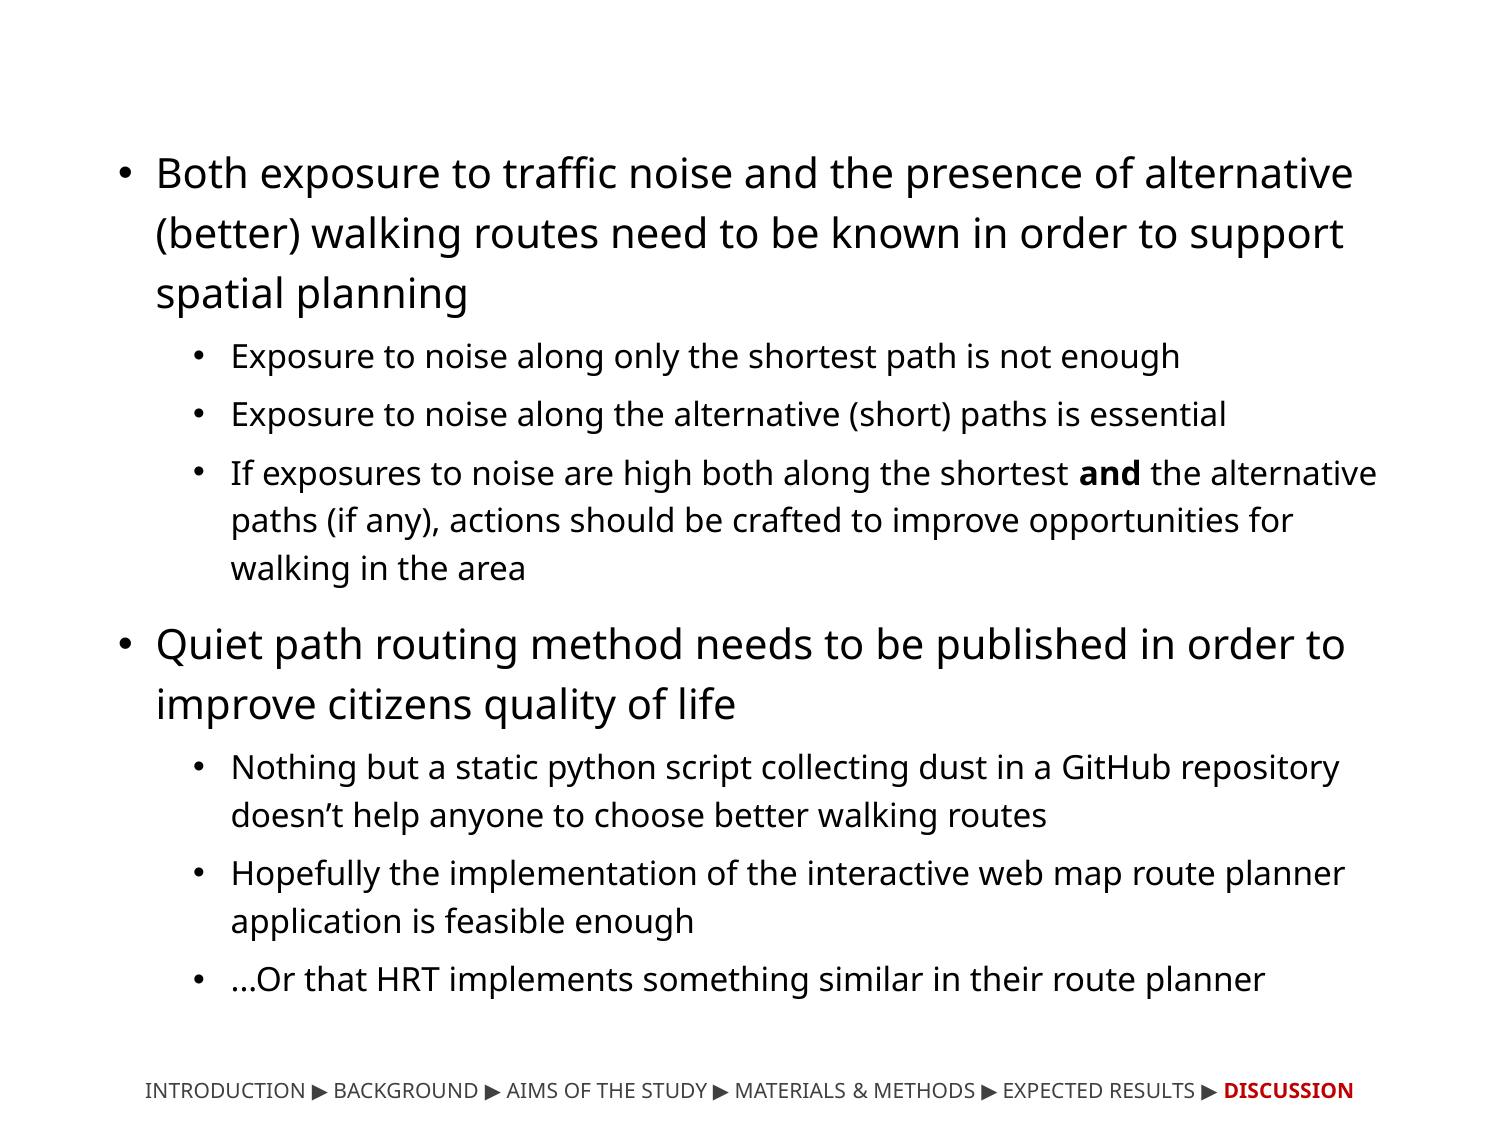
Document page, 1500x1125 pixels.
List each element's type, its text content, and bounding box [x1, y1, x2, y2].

list Both exposure to traffic noise and the presence of alternative (better) walking routes need to be known in order to support spatial planning Exposure to noise along only the shortest path is not enough Exposure to noise along the alternative (short) paths is essential If exposures to noise are high both along the shortest and the alternative paths (if any), actions should be crafted to improve opportunities for walking in the area Quiet path routing method needs to be published in order to improve citizens quality of life Nothing but a static python script collecting dust in a GitHub repository doesn’t help anyone to choose better walking routes Hopefully the implementation of the interactive web map route planner application is feasible enough ...Or that HRT implements something similar in their route planner [103, 129, 1397, 866]
text_box INTRODUCTION ▶︎ BACKGROUND ︎▶ AIMS OF THE STUDY ▶ MATERIALS & METHODS ▶ EXPECTED RESULTS ▶ DISCUSSION [0, 1057, 1500, 1125]
text_box [0, 866, 1500, 935]
list Both exposure to traffic noise and the presence of alternative (better) walking routes need to be known in order to support spatial planning Exposure to noise along only the shortest path is not enough Exposure to noise along the alternative (short) paths is essential If exposures to noise are high both along the shortest and the alternative paths (if any), actions should be crafted to improve opportunities for walking in the area Quiet path routing method needs to be published in order to improve citizens quality of life Nothing but a static python script collecting dust in a GitHub repository doesn’t help anyone to choose better walking routes Hopefully the implementation of the interactive web map route planner application is feasible enough ...Or that HRT implements something similar in their route planner [103, 935, 1397, 1057]
